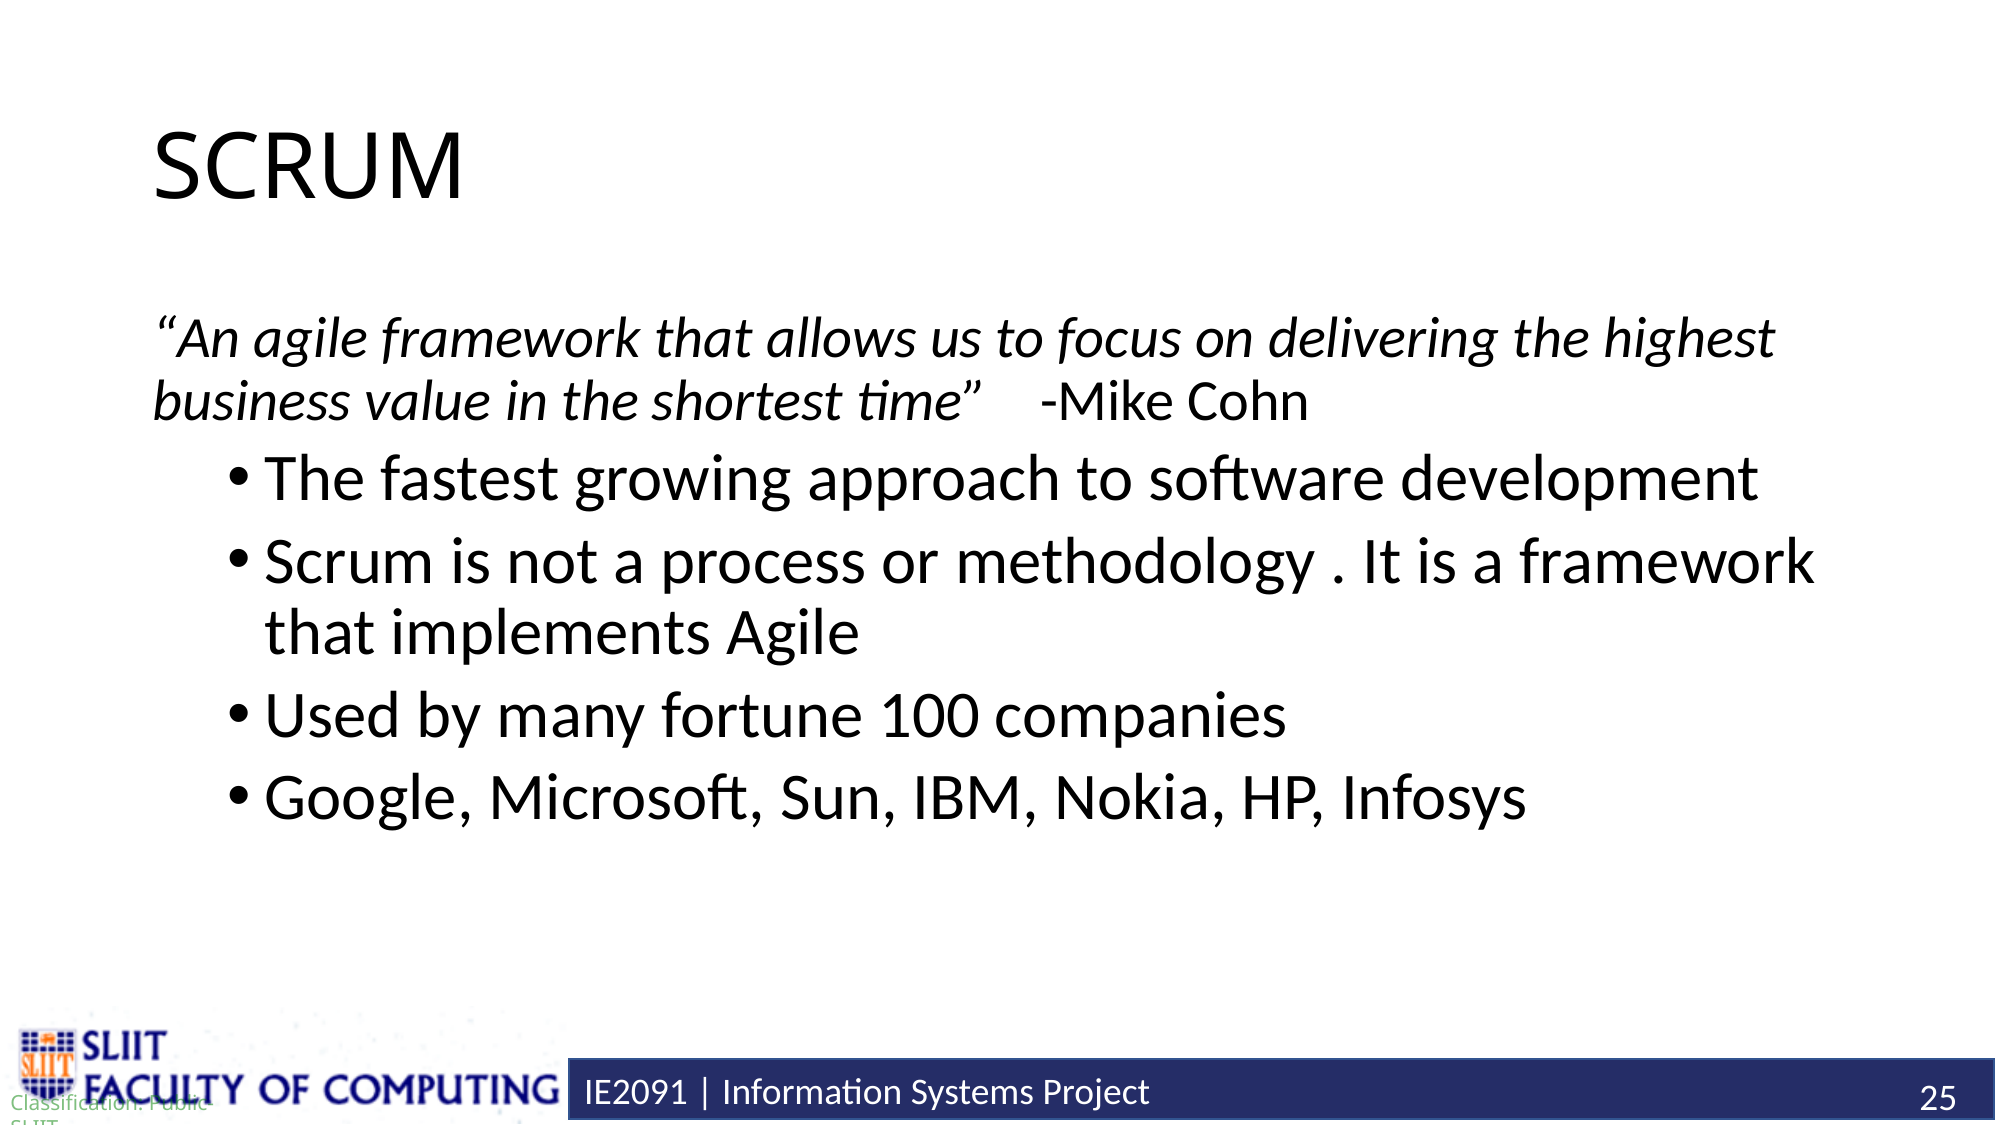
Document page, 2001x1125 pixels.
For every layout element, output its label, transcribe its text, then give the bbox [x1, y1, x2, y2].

title SCRUM [137, 59, 1863, 278]
picture [0, 1006, 568, 1124]
list “An agile framework that allows us to focus on delivering the highest business value in the shortest time” -Mike Cohn The fastest growing approach to software development Scrum is not a process or methodology . It is a framework that implements Agile Used by many fortune 100 companies Google, Microsoft, Sun, IBM, Nokia, HP, Infosys [137, 299, 1863, 1014]
slide_number 25 [1904, 1065, 2000, 1125]
